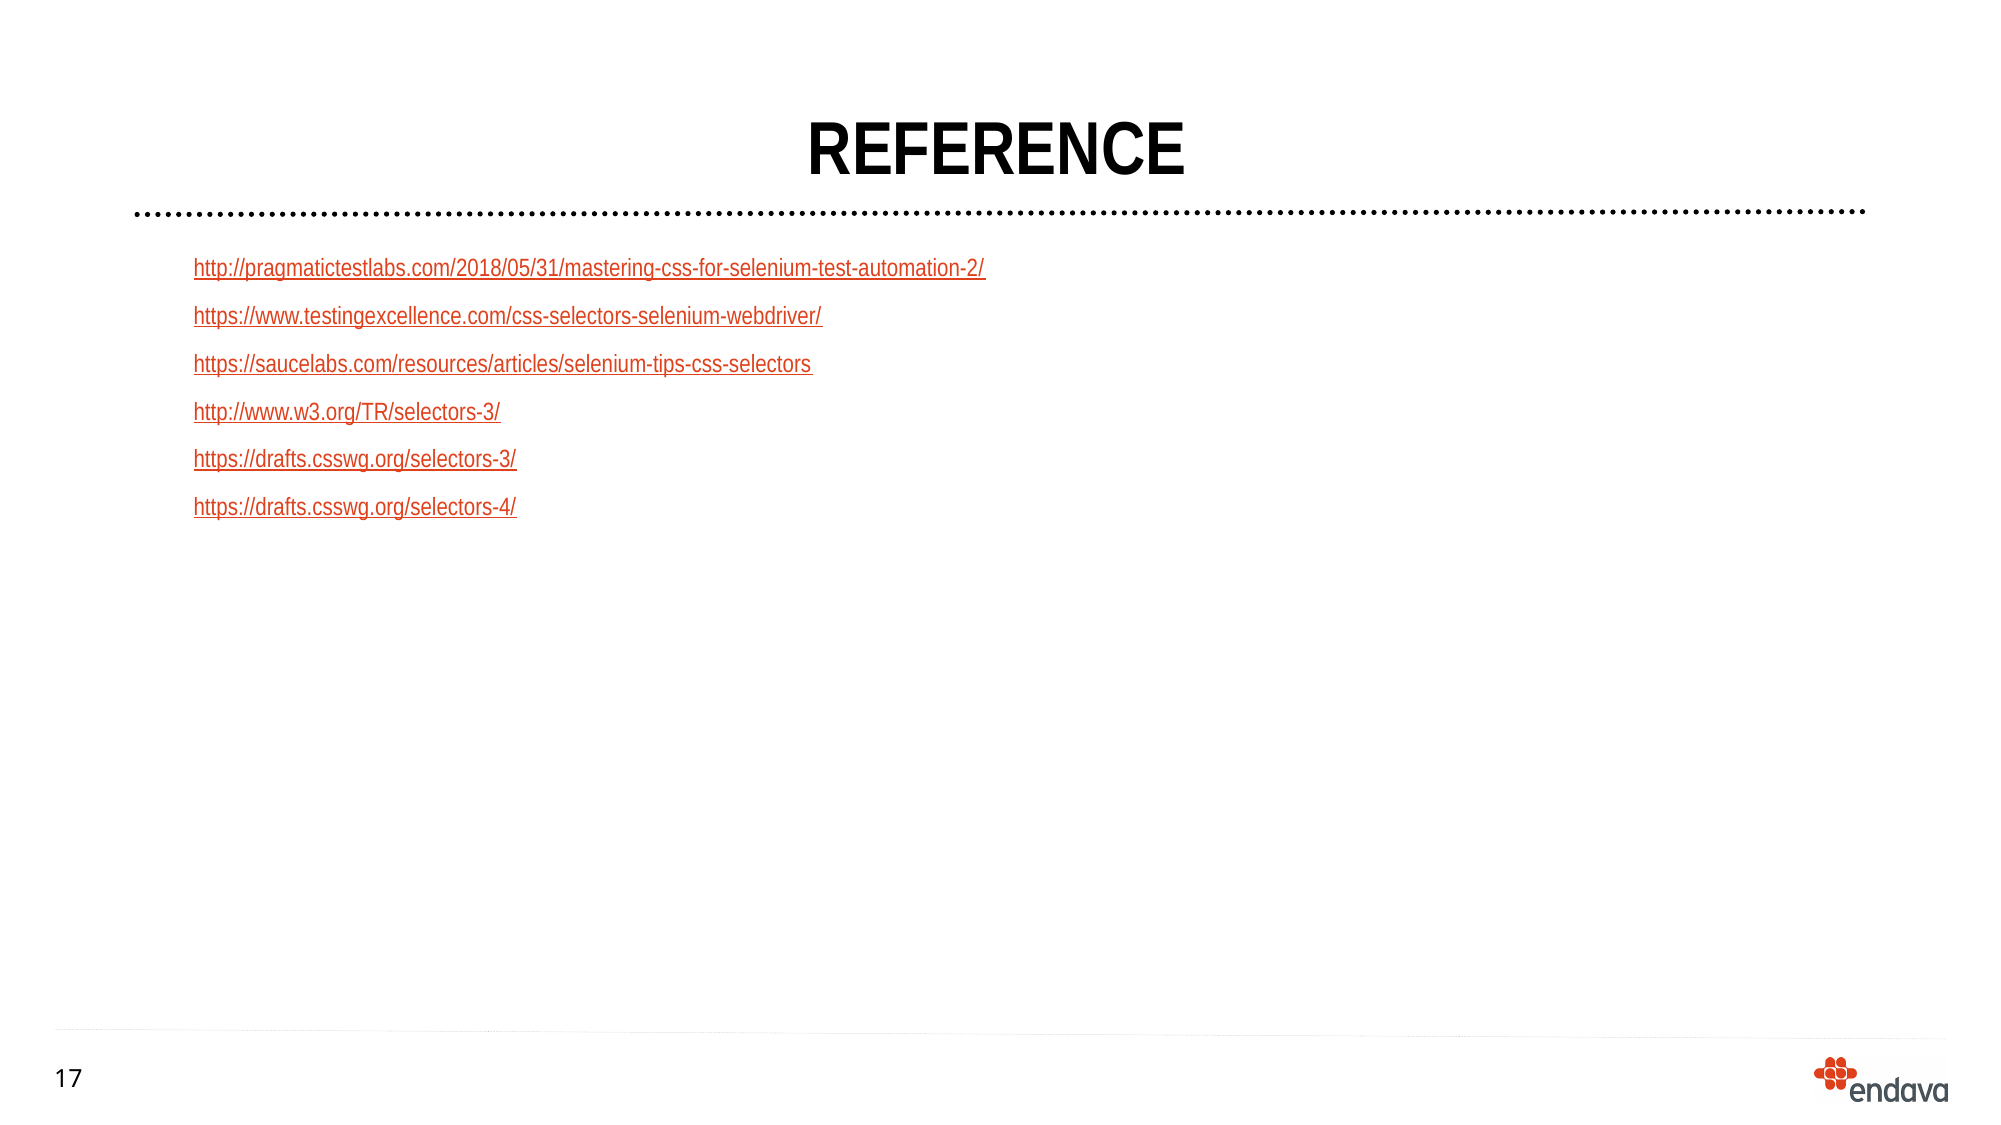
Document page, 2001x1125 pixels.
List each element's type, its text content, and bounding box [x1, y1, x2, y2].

title Reference [198, 26, 1812, 195]
picture [1814, 1057, 1948, 1102]
list http://pragmatictestlabs.com/2018/05/31/mastering-css-for-selenium-test-automation-2/ https://www.testingexcellence.com/css-selectors-selenium-webdriver/ https://saucelabs.com/resources/articles/selenium-tips-css-selectors http://www.w3.org/TR/selectors-3/ https://drafts.csswg.org/selectors-3/ https://drafts.csswg.org/selectors-4/ [193, 247, 1807, 541]
